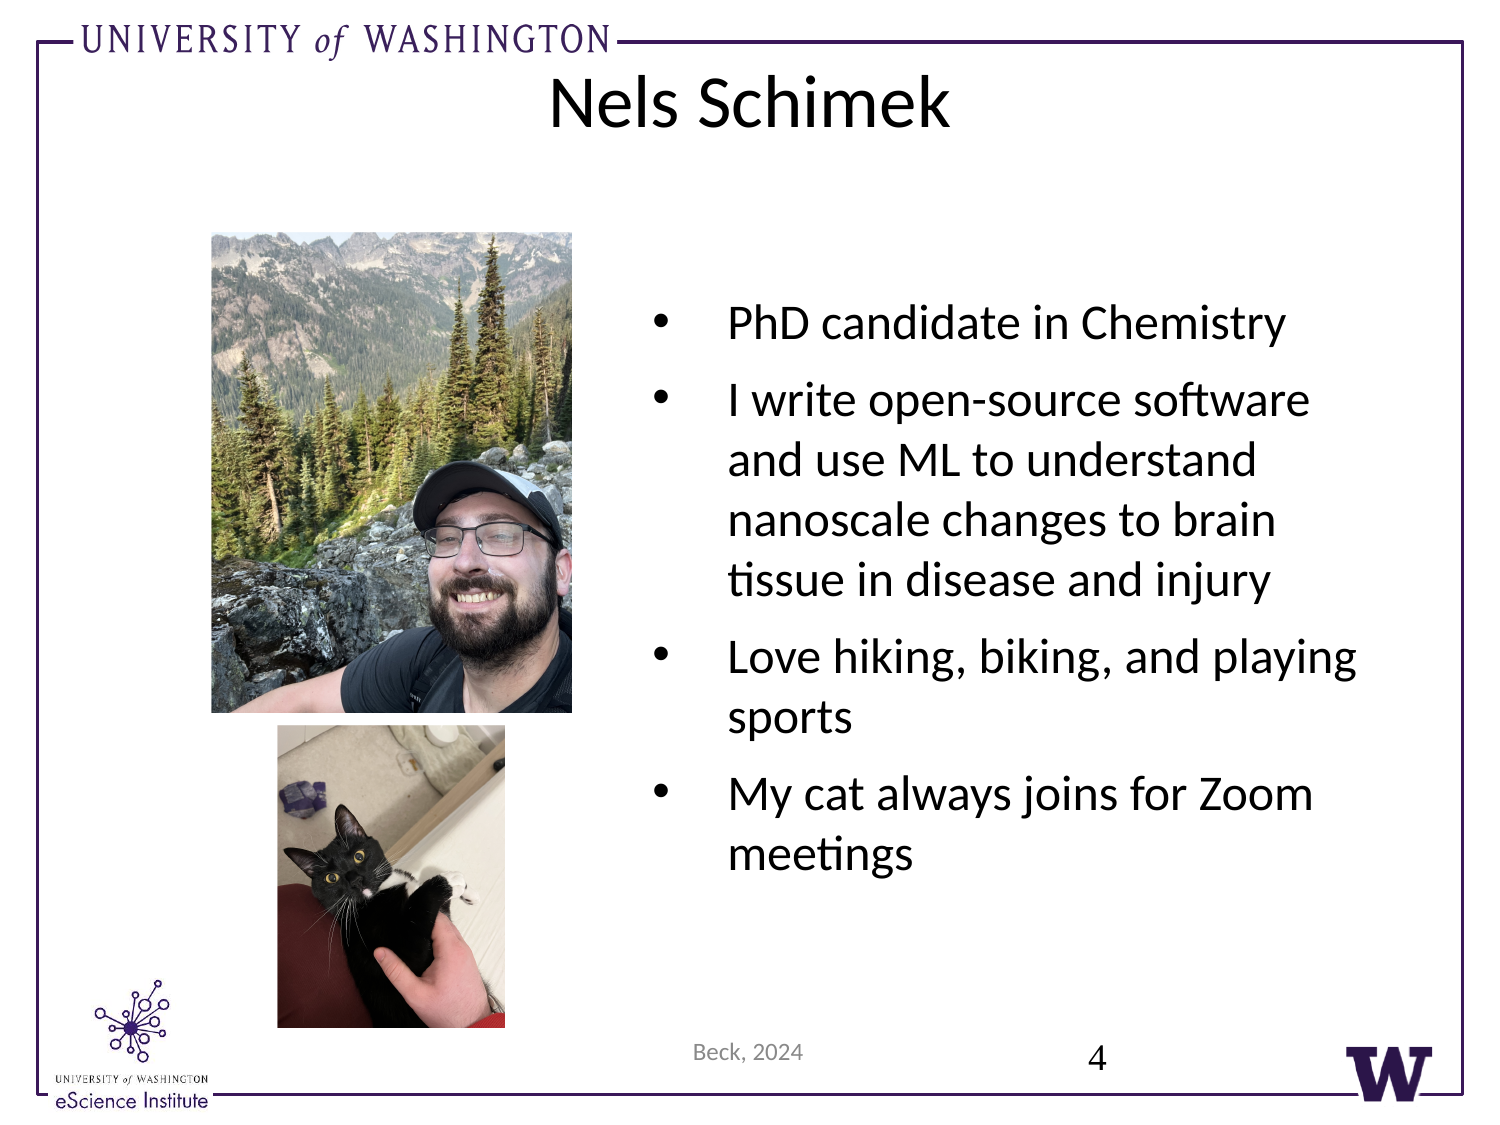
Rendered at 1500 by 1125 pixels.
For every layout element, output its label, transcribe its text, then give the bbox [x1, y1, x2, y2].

picture [48, 978, 213, 1113]
picture [239, 726, 543, 1027]
picture [81, 24, 609, 45]
footer Beck, 2024 [510, 1027, 986, 1088]
slide_number 4 [1073, 1025, 1300, 1085]
picture [150, 233, 632, 712]
picture [1339, 1041, 1438, 1107]
list PhD candidate in Chemistry I write open-source software and use ML to understand nanoscale changes to brain tissue in disease and injury Love hiking, biking, and playing sports My cat always joins for Zoom meetings [637, 282, 1388, 1025]
title Nels Schimek [75, 45, 1425, 233]
